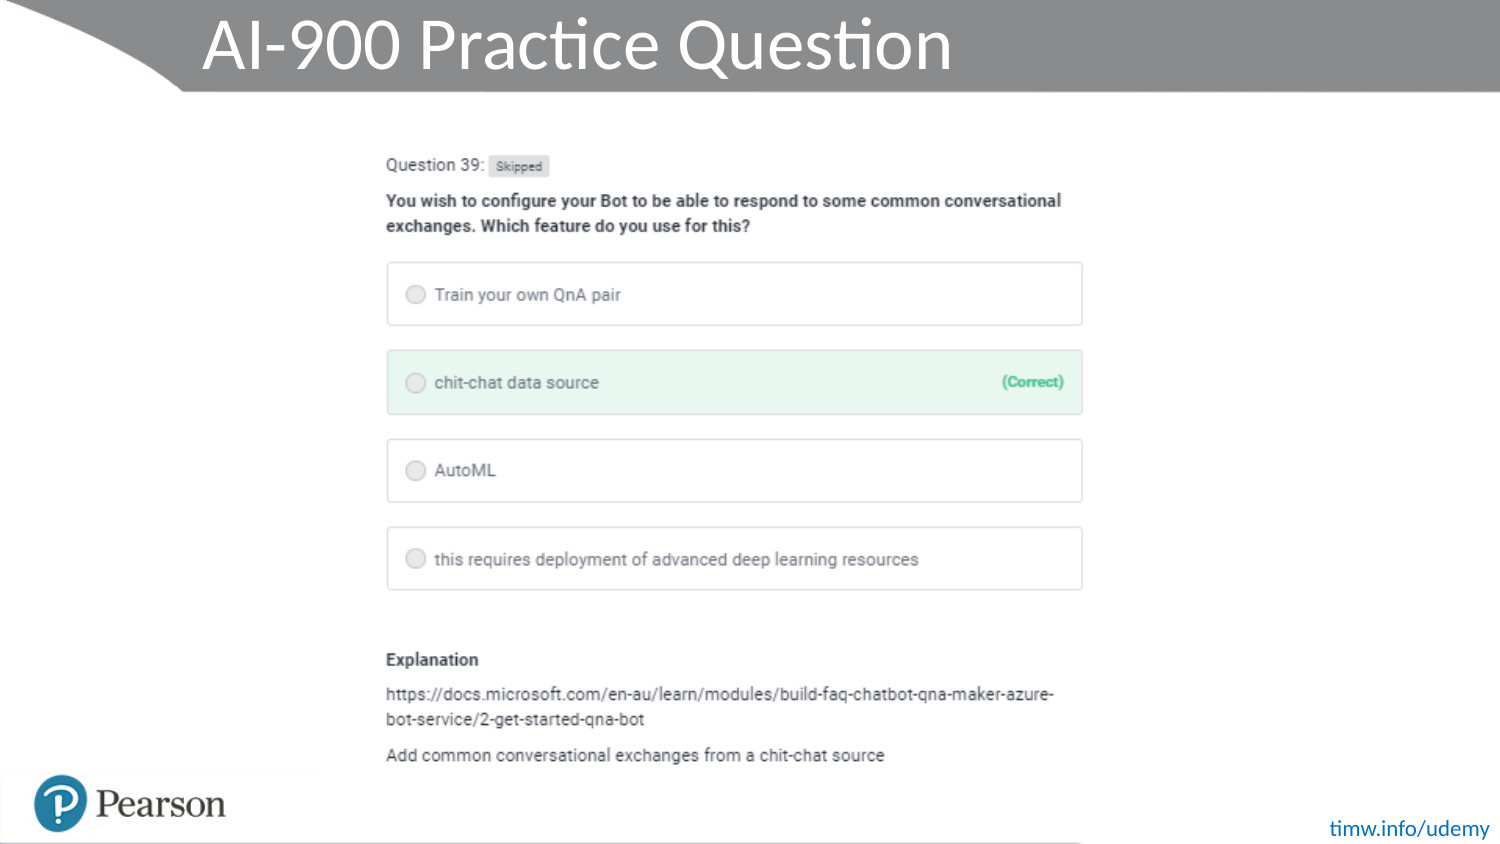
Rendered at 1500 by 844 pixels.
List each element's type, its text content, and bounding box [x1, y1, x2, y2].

title AI-900 Practice Question [187, 0, 1426, 79]
text_box timw.info/udemy [1314, 806, 1500, 844]
picture [0, 0, 1500, 844]
